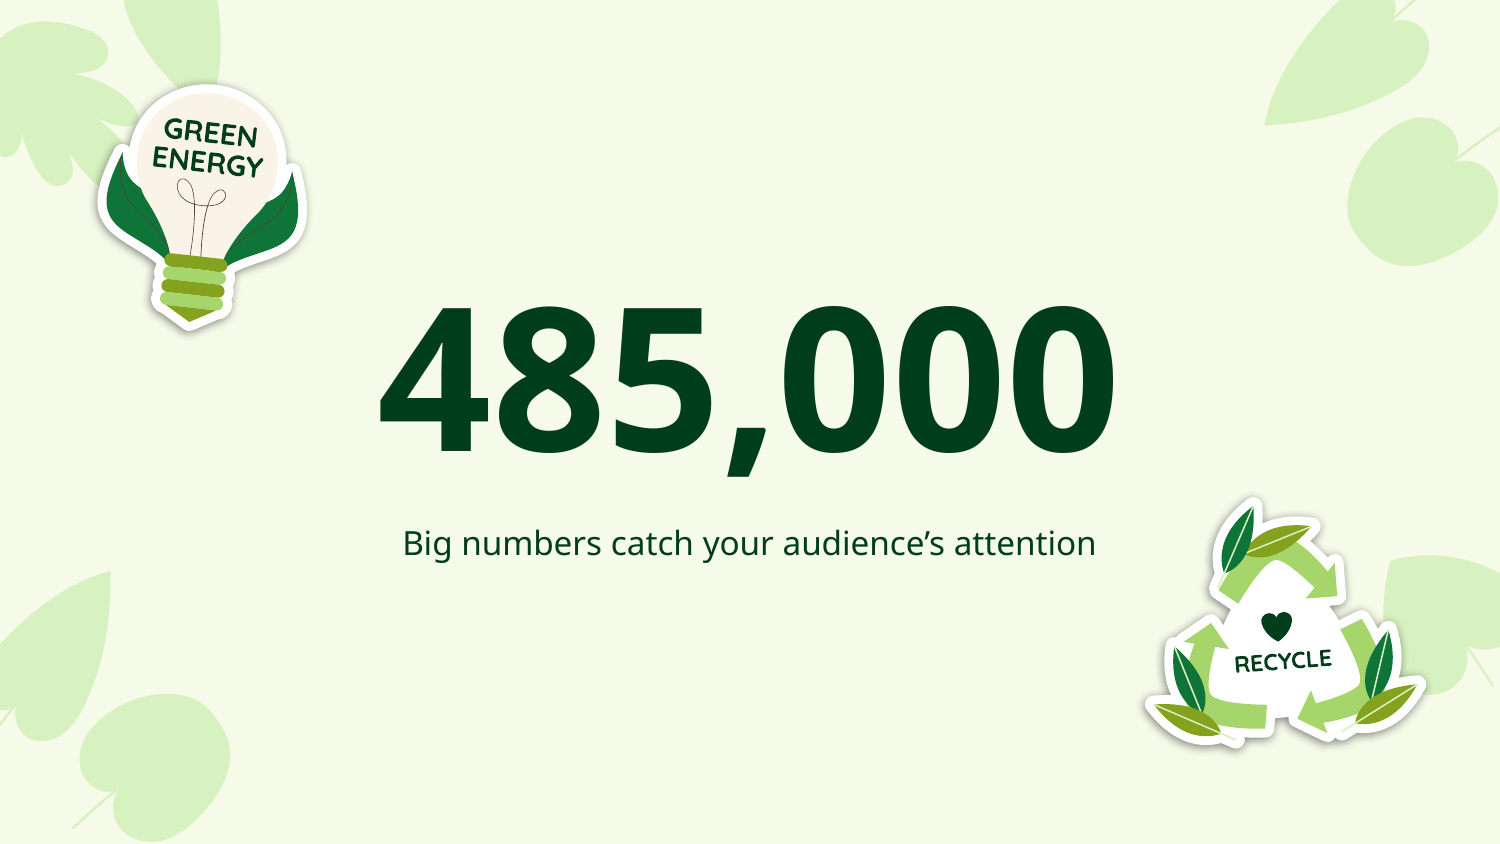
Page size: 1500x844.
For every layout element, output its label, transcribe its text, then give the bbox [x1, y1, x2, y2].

title 485,000 [276, 258, 1223, 506]
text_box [1138, 495, 1422, 746]
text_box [94, 83, 311, 333]
subtitle Big numbers catch your audience’s attention [276, 506, 1133, 585]
